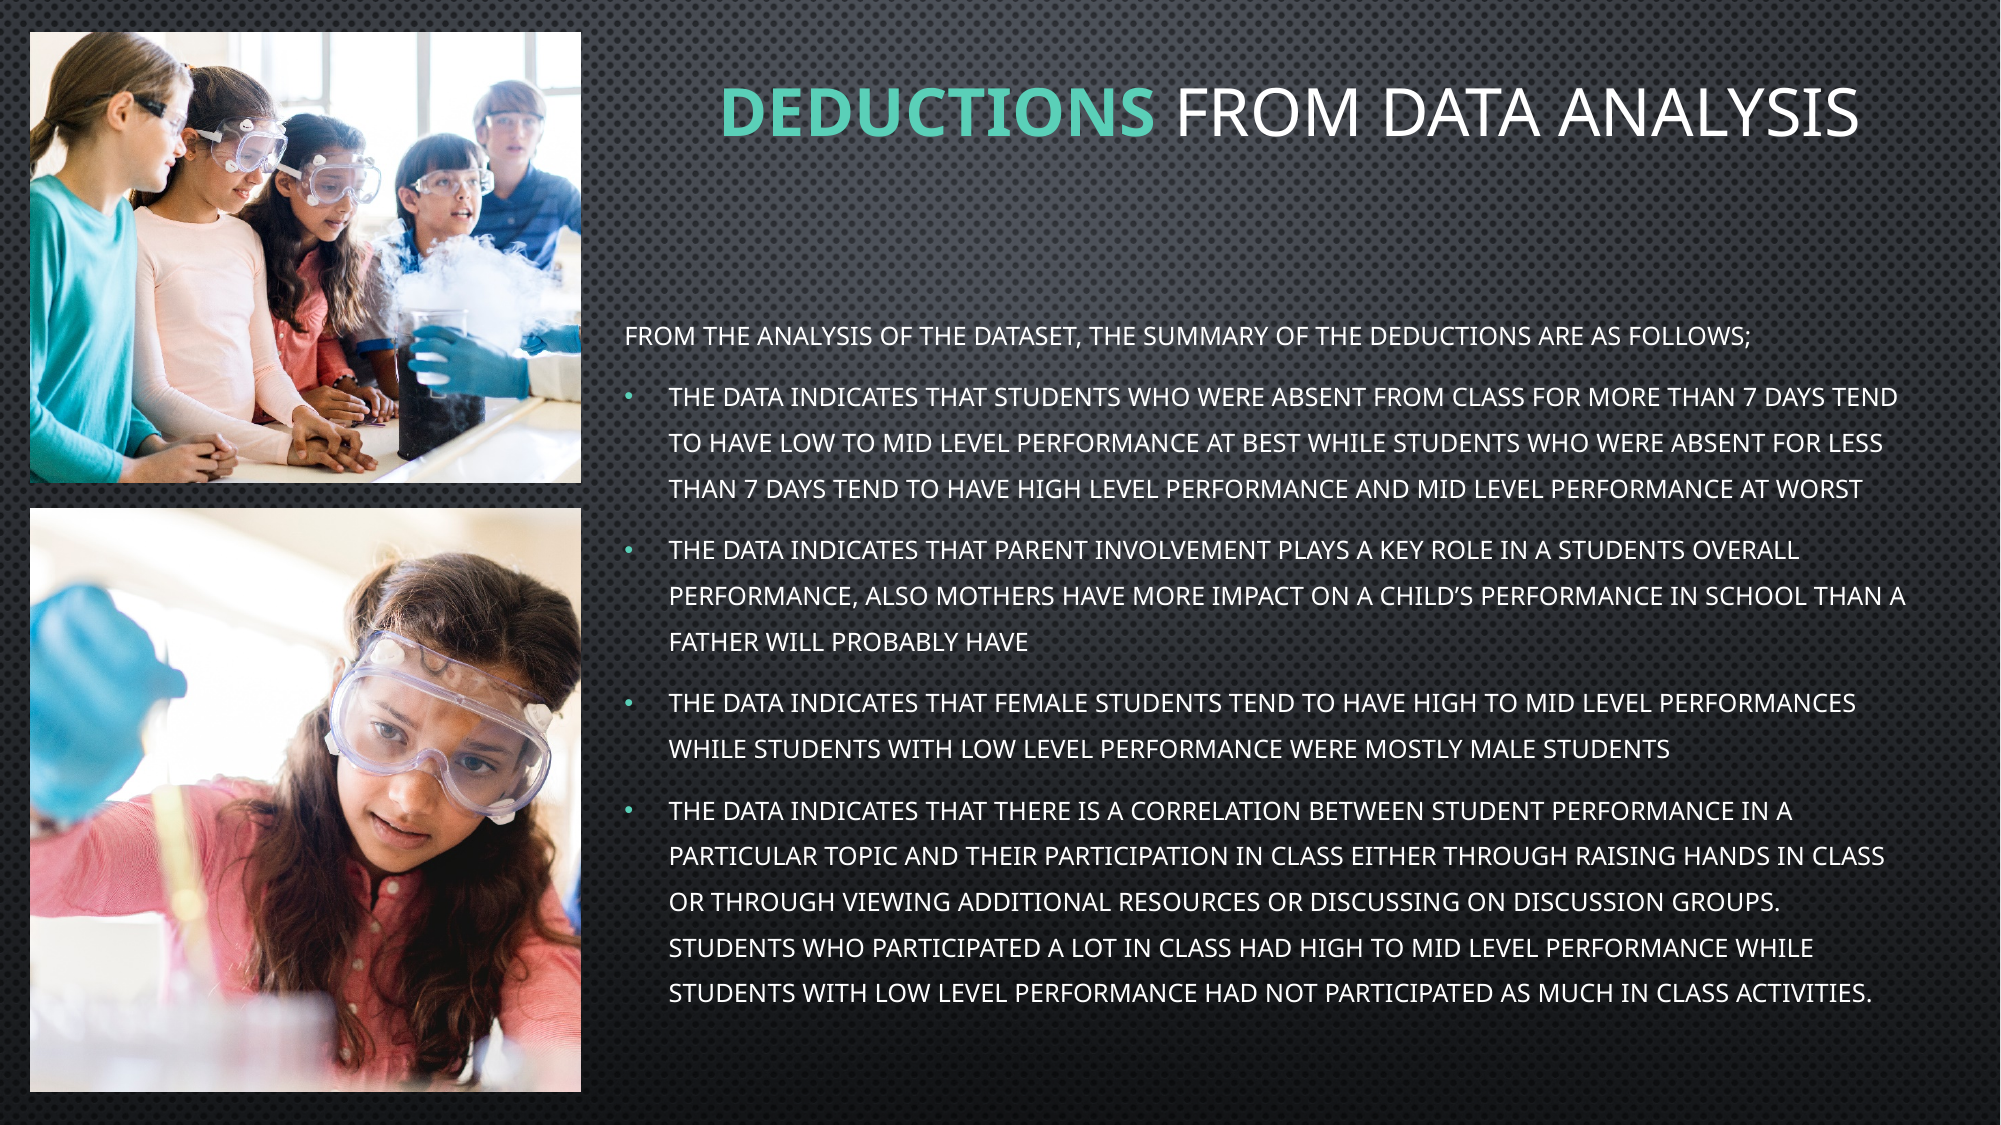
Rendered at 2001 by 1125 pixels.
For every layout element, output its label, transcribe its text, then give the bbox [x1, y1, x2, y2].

text_box From the analysis of the dataset, the summary of the deductions are as follows; The data indicates that students who were absent from class for more than 7 days tend to have low to mid level performance at best while students who were absent for less than 7 days tend to have high level performance and mid level performance at worst The data indicates that parent involvement plays a key role in a students overall performance, also mothers have more impact on a child’s performance in school than a father will probably have The data indicates that female students tend to have high to mid level performances while students with low level performance were mostly male students The data indicates that there is a correlation between student performance in a particular topic and their participation in class either through raising hands in class or through viewing additional resources or discussing on discussion groups. students who participated a lot in class had high to mid level performance while students with low level performance had not participated as much in class activities. [609, 296, 1932, 1057]
title DEDUCTIONS FROM DATA ANALYSIS [581, 33, 2000, 186]
picture [29, 32, 581, 483]
picture [29, 508, 581, 1093]
